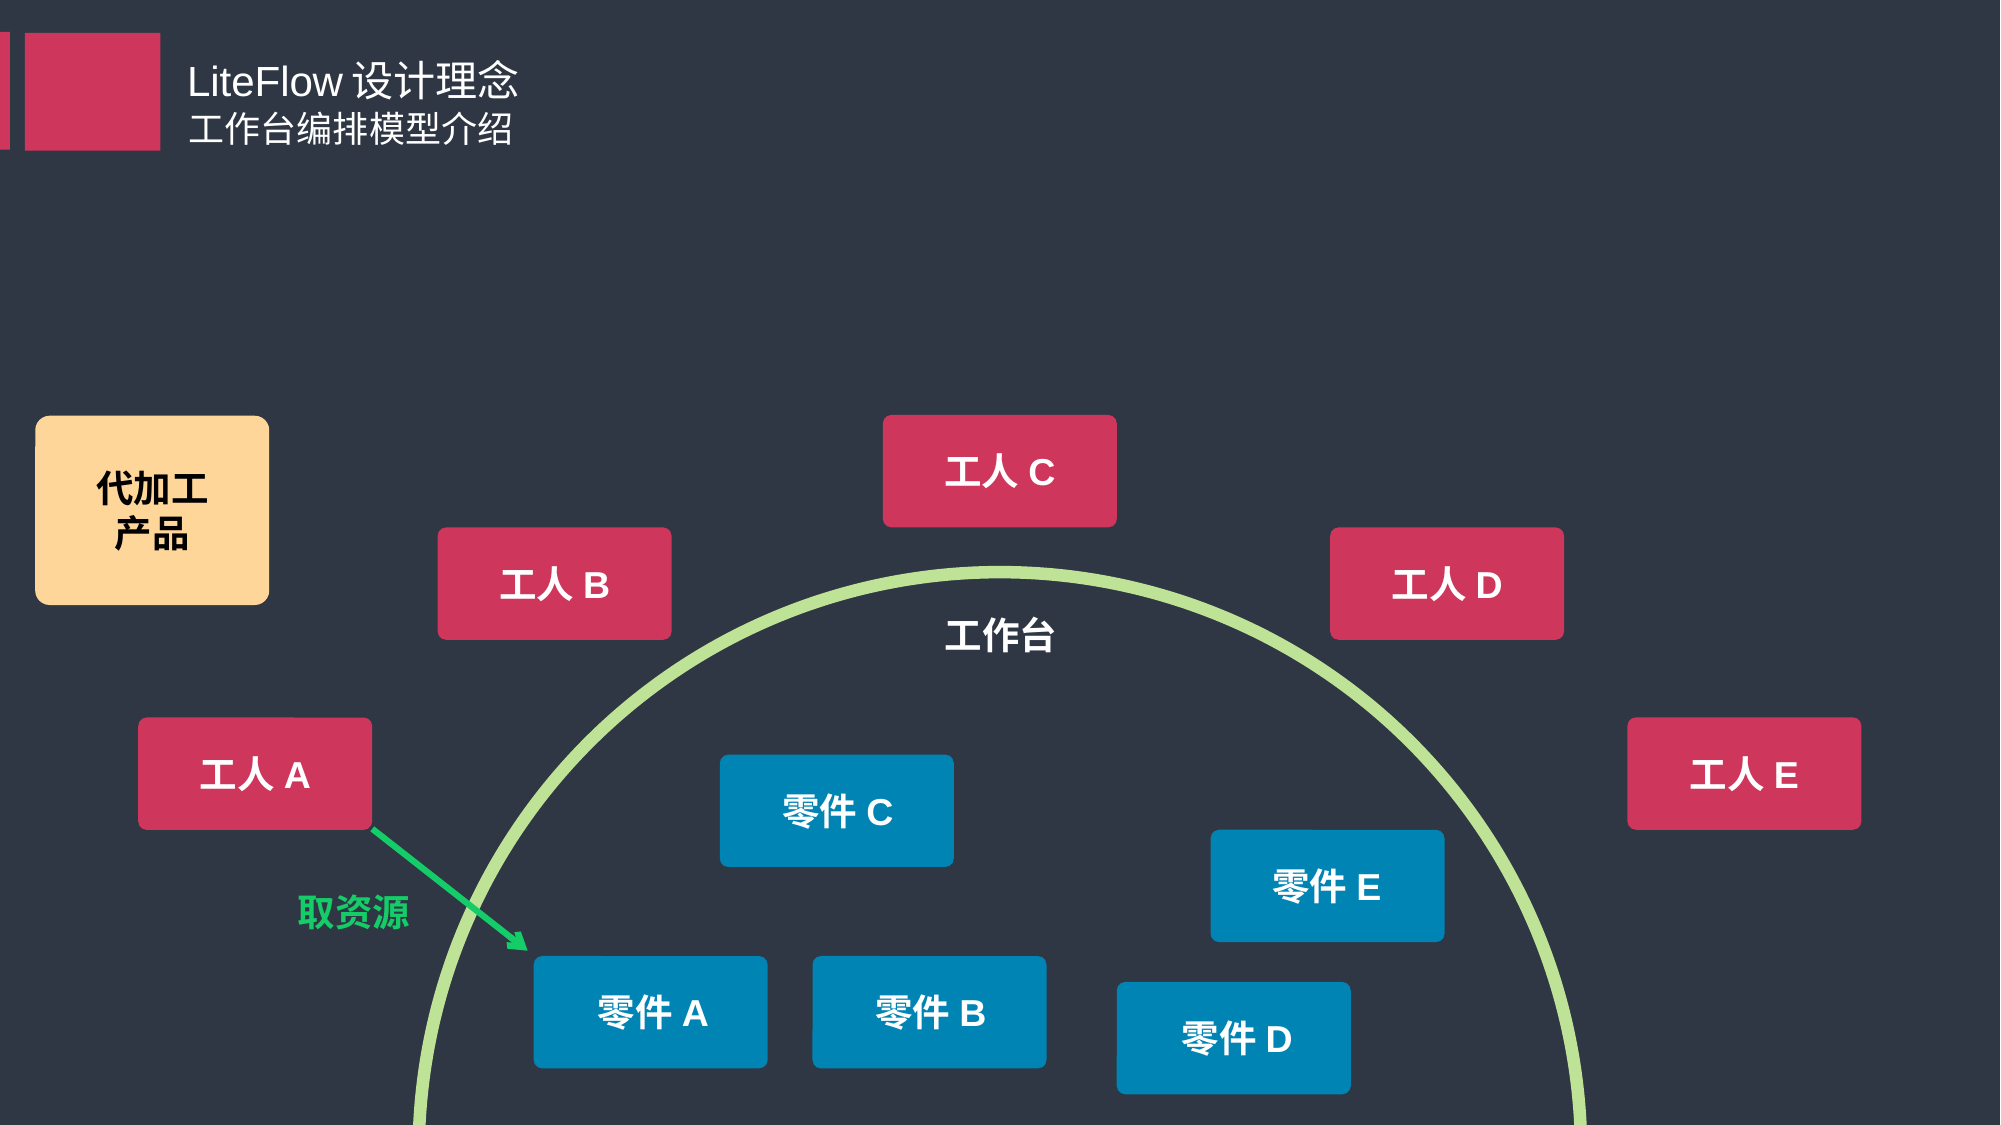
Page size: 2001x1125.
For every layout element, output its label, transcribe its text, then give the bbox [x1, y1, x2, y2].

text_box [719, 754, 954, 867]
text_box 代加工 产品 [81, 457, 224, 563]
text_box 工作台编排模型介绍 [173, 99, 980, 160]
text_box 工人B [484, 553, 625, 613]
text_box [1330, 527, 1565, 640]
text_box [533, 956, 768, 1069]
text_box [437, 527, 672, 640]
text_box [882, 414, 1117, 528]
text_box [1627, 717, 1862, 830]
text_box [372, 828, 528, 951]
text_box [138, 717, 373, 830]
text_box [418, 571, 1582, 1125]
text_box 工人E [1675, 743, 1814, 804]
text_box 工人A [185, 743, 326, 803]
text_box [0, 31, 11, 151]
text_box 取资源 [282, 881, 372, 942]
text_box 工人D [1376, 553, 1518, 614]
text_box [35, 415, 270, 606]
text_box LiteFlow设计理念 [172, 46, 754, 112]
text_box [1210, 829, 1445, 943]
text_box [1116, 981, 1351, 1095]
text_box 工人C [929, 440, 1071, 501]
text_box 工作台 [929, 604, 1073, 665]
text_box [812, 956, 1047, 1069]
text_box [24, 32, 161, 152]
